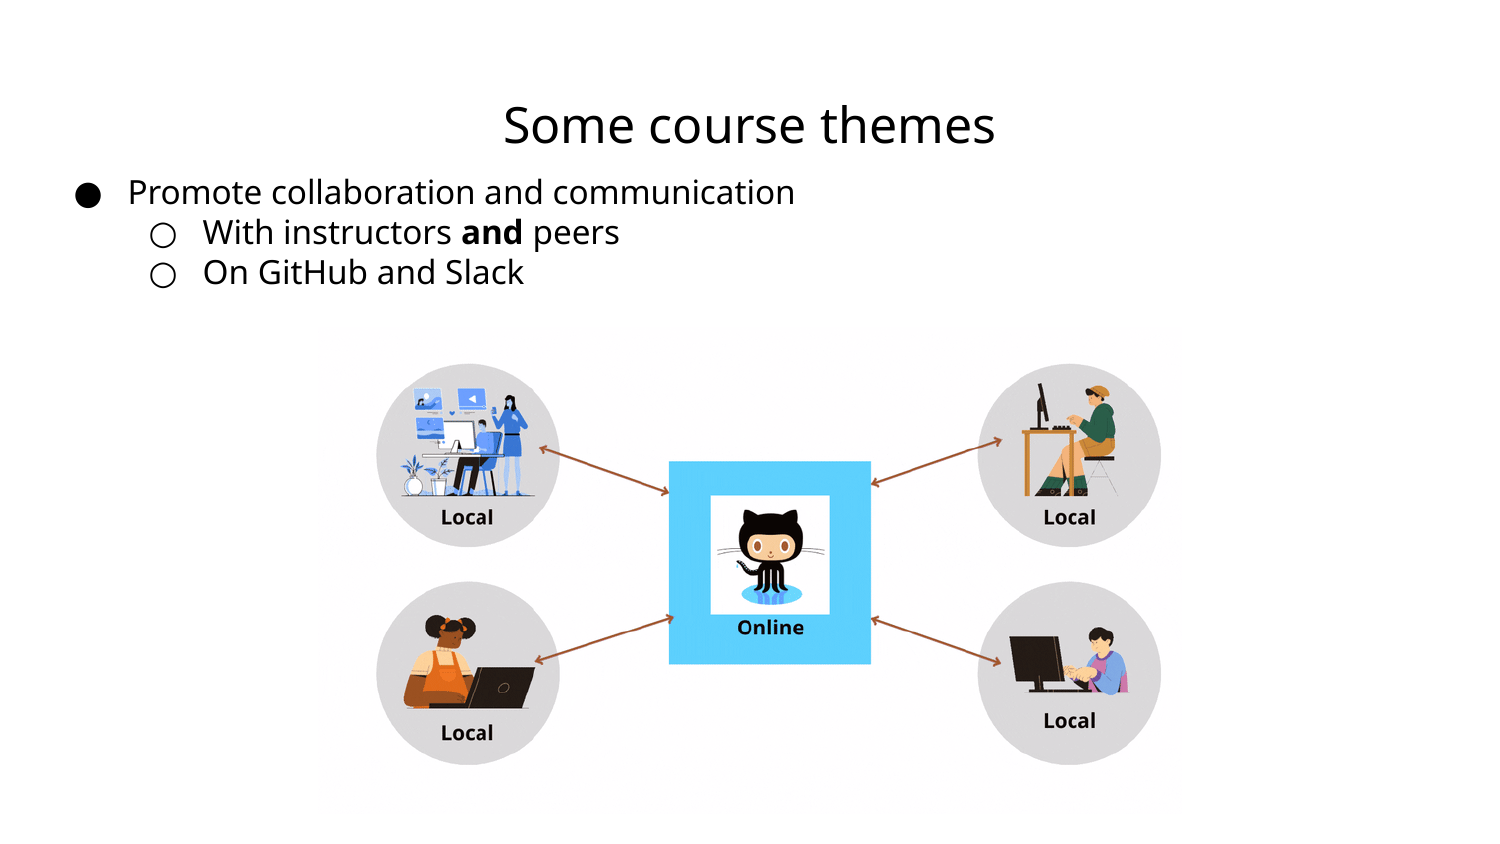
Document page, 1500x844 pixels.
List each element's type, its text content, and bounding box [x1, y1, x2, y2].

text_box Some course themes [153, 63, 1347, 169]
text_box Promote collaboration and communication With instructors and peers On GitHub and Slack [37, 156, 1145, 307]
picture [317, 327, 1182, 814]
